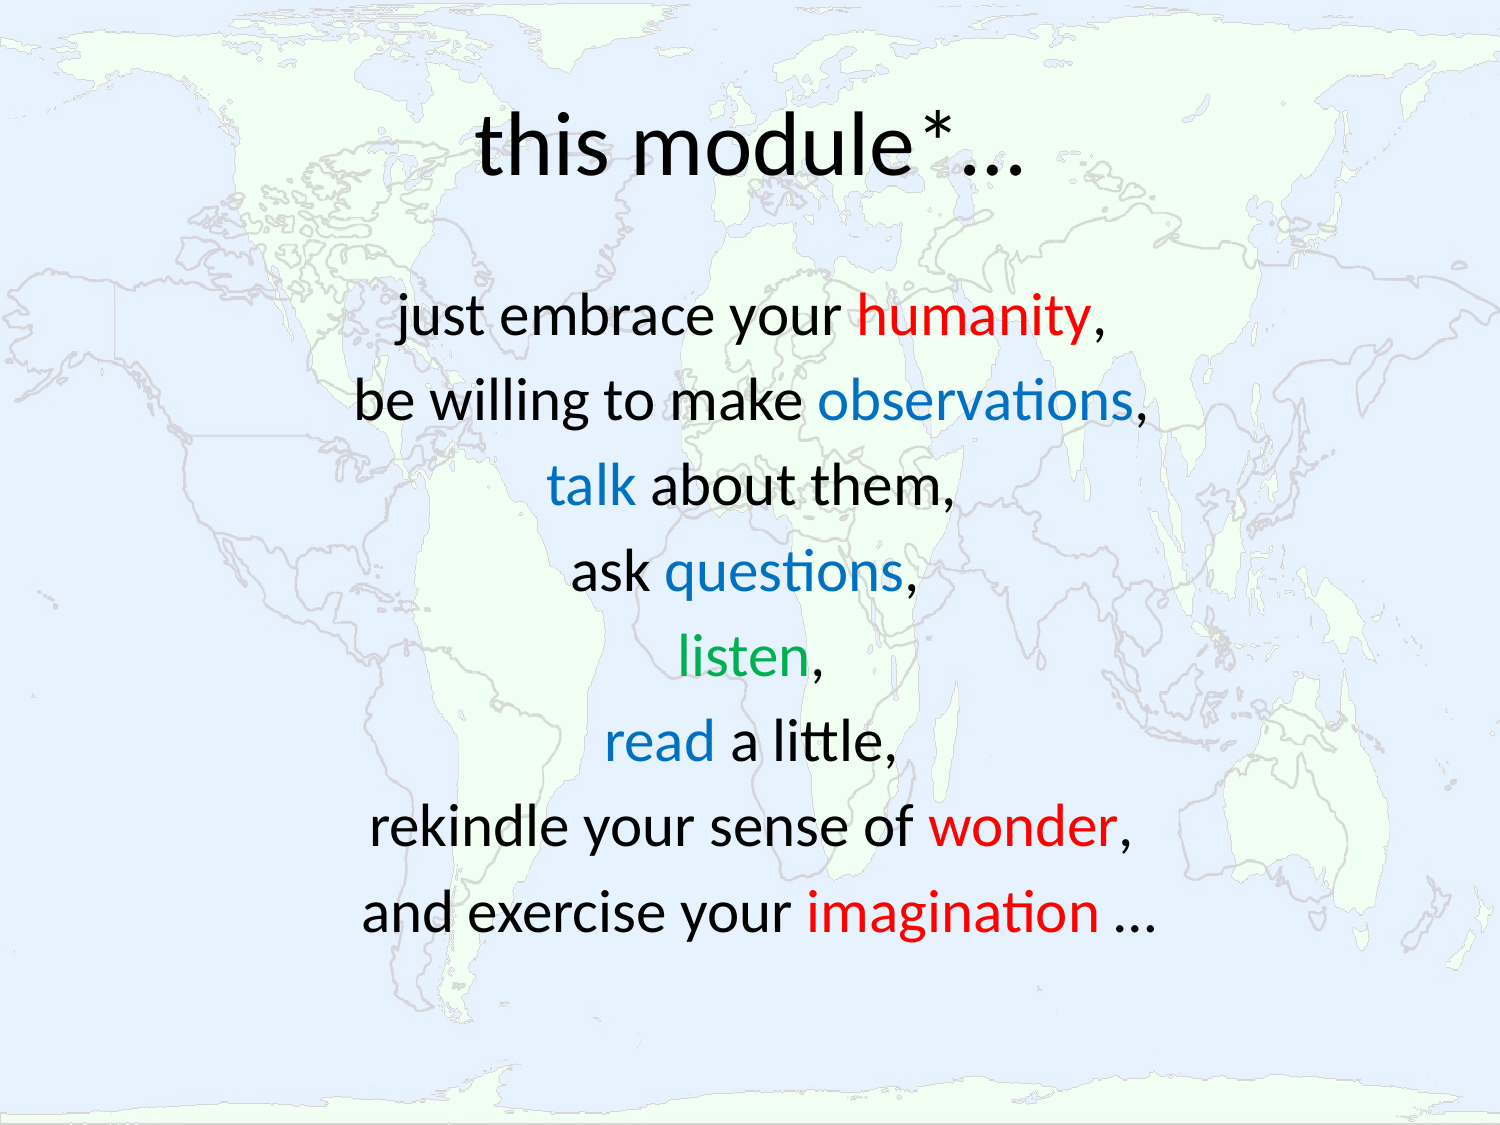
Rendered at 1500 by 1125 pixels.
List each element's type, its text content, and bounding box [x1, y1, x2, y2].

title this module*… [75, 45, 1425, 233]
list just embrace your humanity, be willing to make observations, talk about them, ask questions, listen, read a little, rekindle your sense of wonder, and exercise your imagination … [76, 149, 1427, 965]
